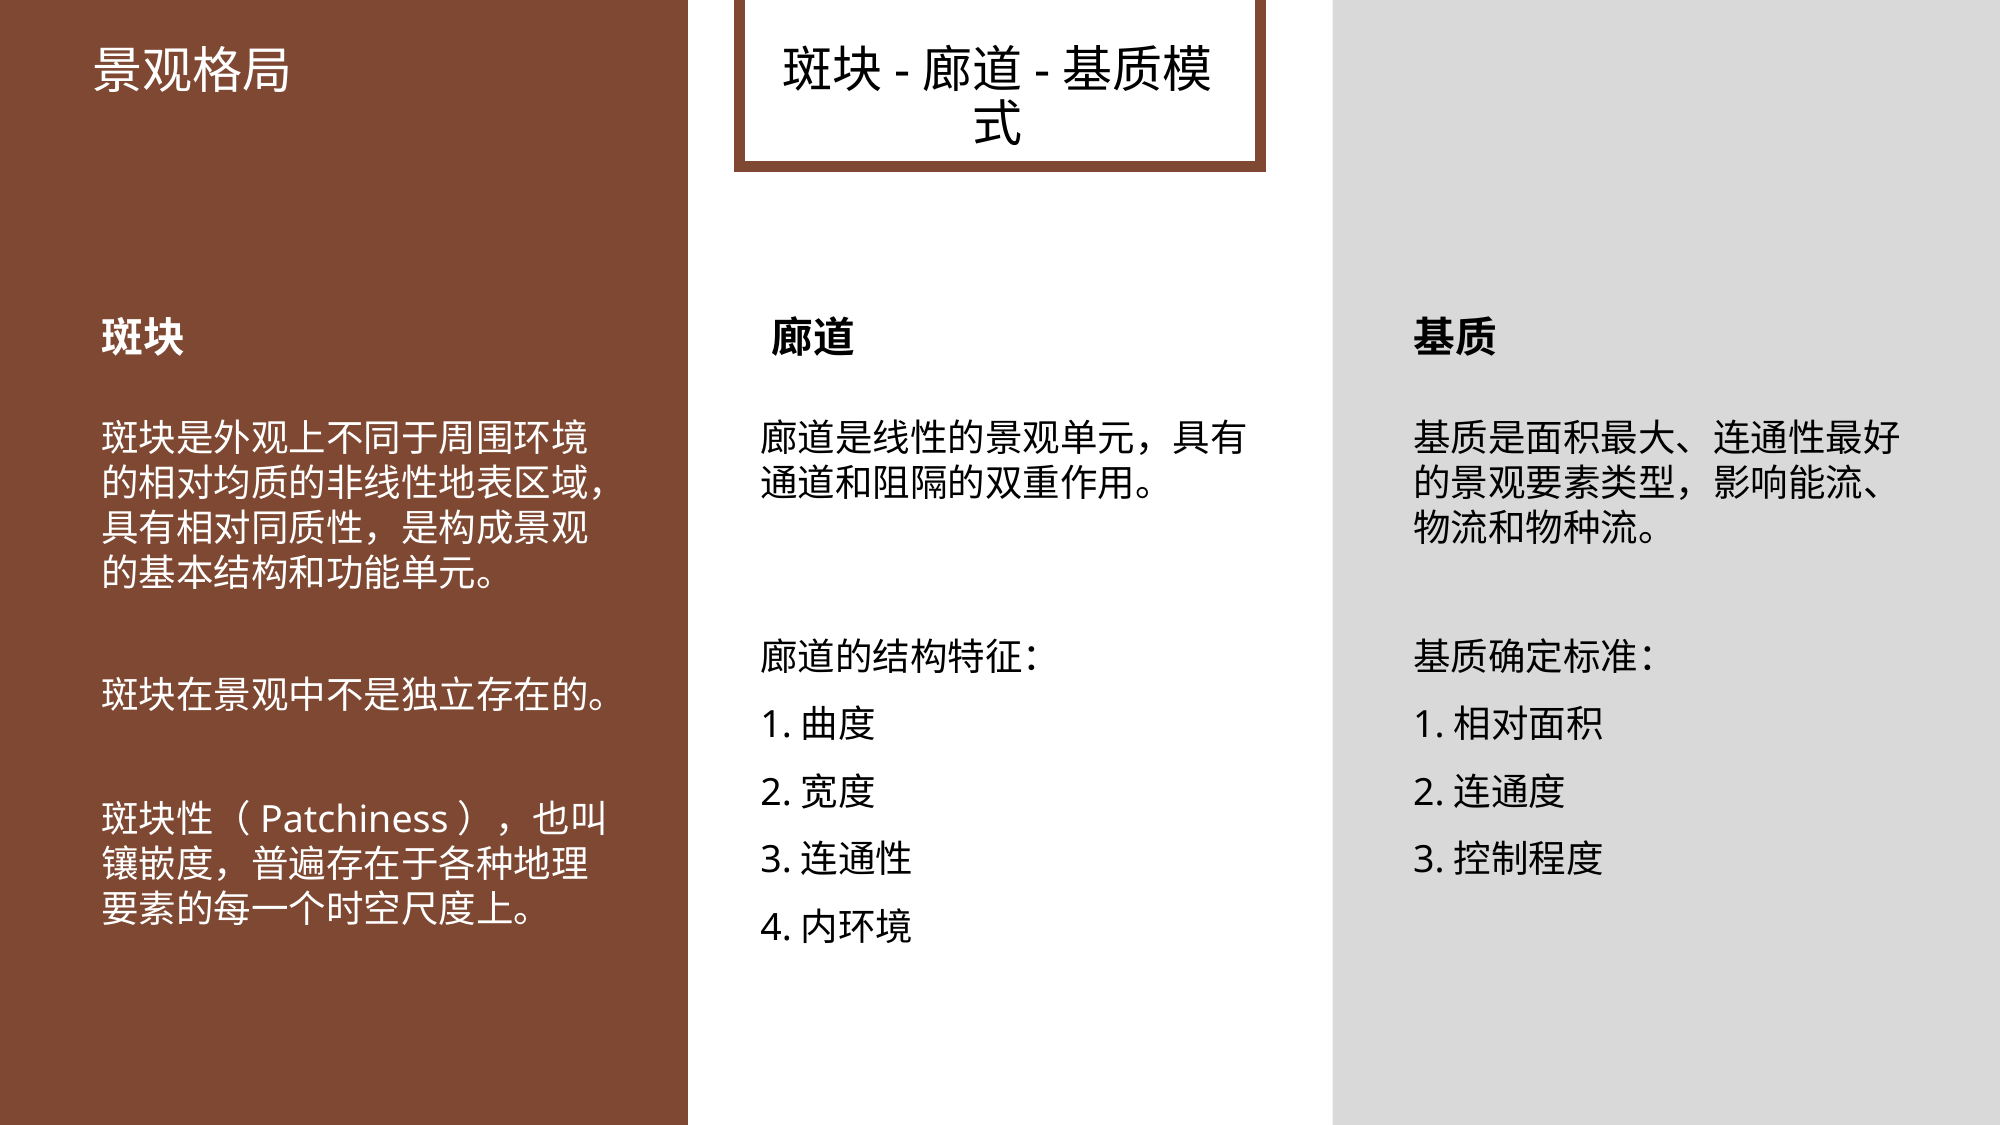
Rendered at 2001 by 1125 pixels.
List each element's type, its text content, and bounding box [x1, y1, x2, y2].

text_box 景观格局 [2, 2, 383, 107]
text_box 廊道的结构特征： 1.曲度 2.宽度 3.连通性 4.内环境 [745, 602, 1292, 956]
text_box 斑块是外观上不同于周围环境的相对均质的非线性地表区域，具有相对同质性，是构成景观的基本结构和功能单元。 [86, 406, 633, 601]
text_box [739, 0, 1261, 168]
text_box 斑块在景观中不是独立存在的。 [86, 663, 633, 724]
text_box 基质 [1398, 299, 1892, 372]
text_box 斑块 [86, 299, 580, 372]
text_box 廊道 [756, 299, 1250, 372]
text_box 基质确定标准： 1.相对面积 2.连通度 3.控制程度 [1398, 602, 1944, 888]
text_box [1332, 0, 2000, 1125]
text_box 基质是面积最大、连通性最好的景观要素类型，影响能流、物流和物种流。 [1398, 406, 1950, 556]
text_box 斑块性（Patchiness），也叫镶嵌度，普遍存在于各种地理要素的每一个时空尺度上。 [86, 787, 633, 938]
text_box 廊道是线性的景观单元，具有通道和阻隔的双重作用。的。 [745, 406, 1292, 511]
text_box [0, 0, 689, 1125]
